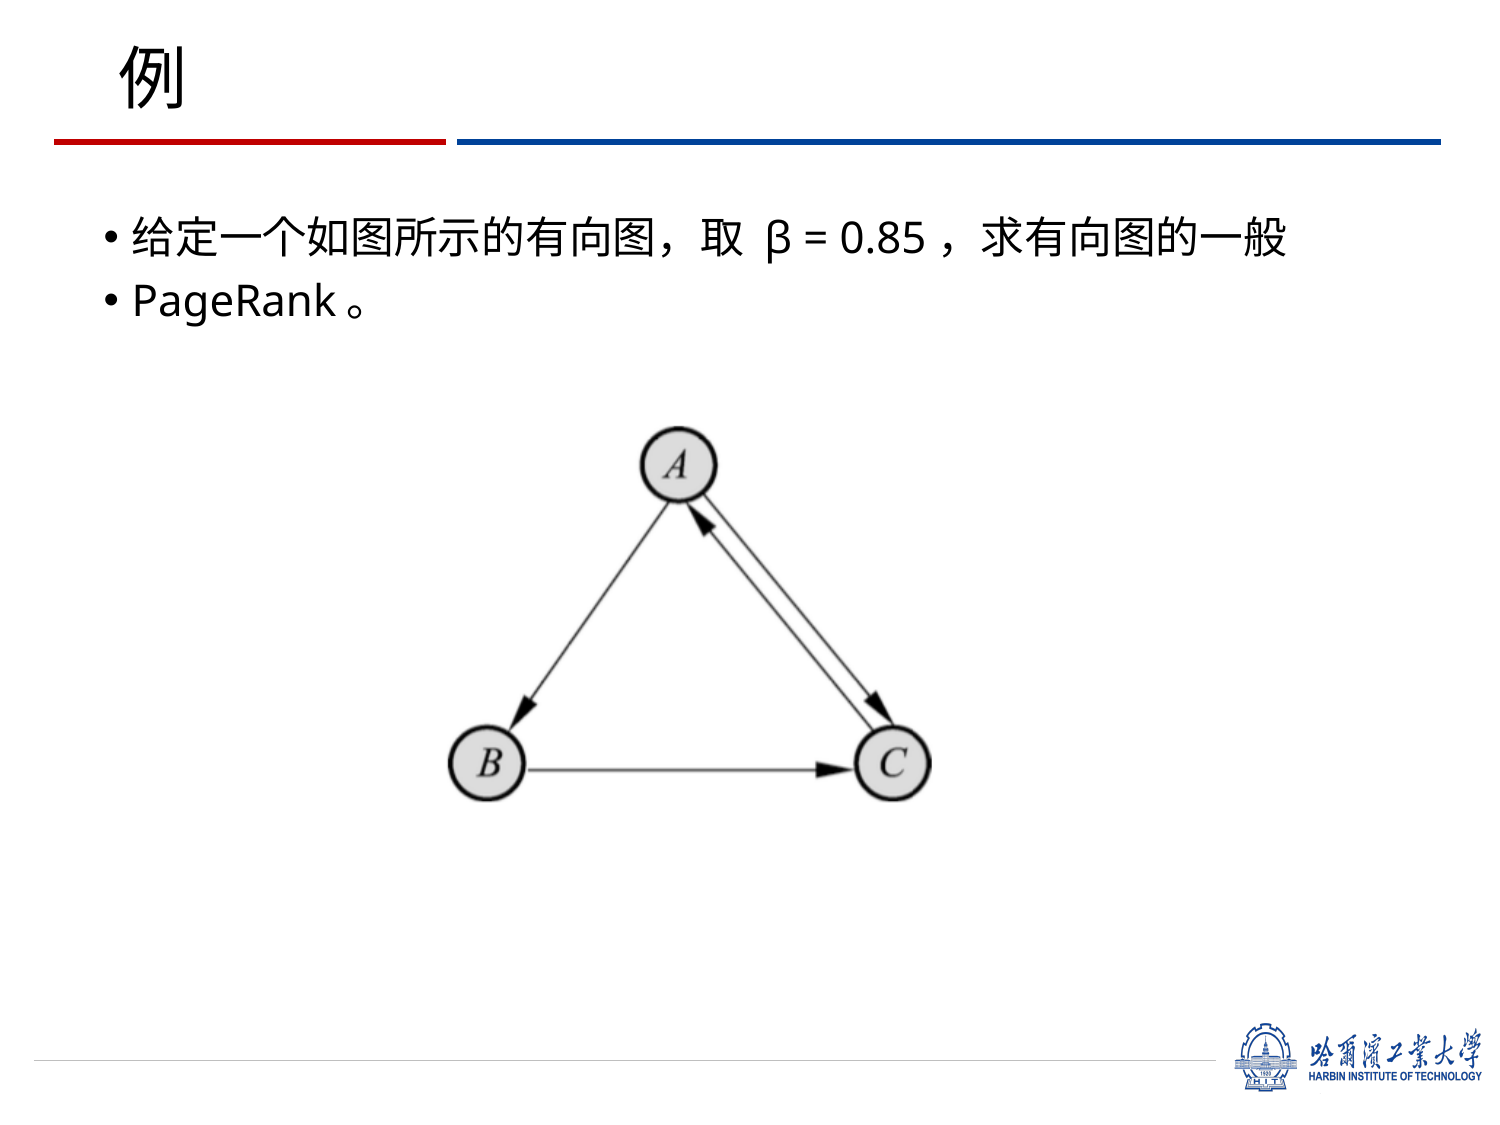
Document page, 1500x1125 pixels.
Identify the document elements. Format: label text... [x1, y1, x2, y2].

picture [1204, 1023, 1482, 1094]
list 给定一个如图所示的有向图，取 β = 0.85，求有向图的一般 PageRank。 [88, 208, 1383, 744]
title 例 [103, 32, 1397, 126]
picture [371, 387, 1018, 829]
